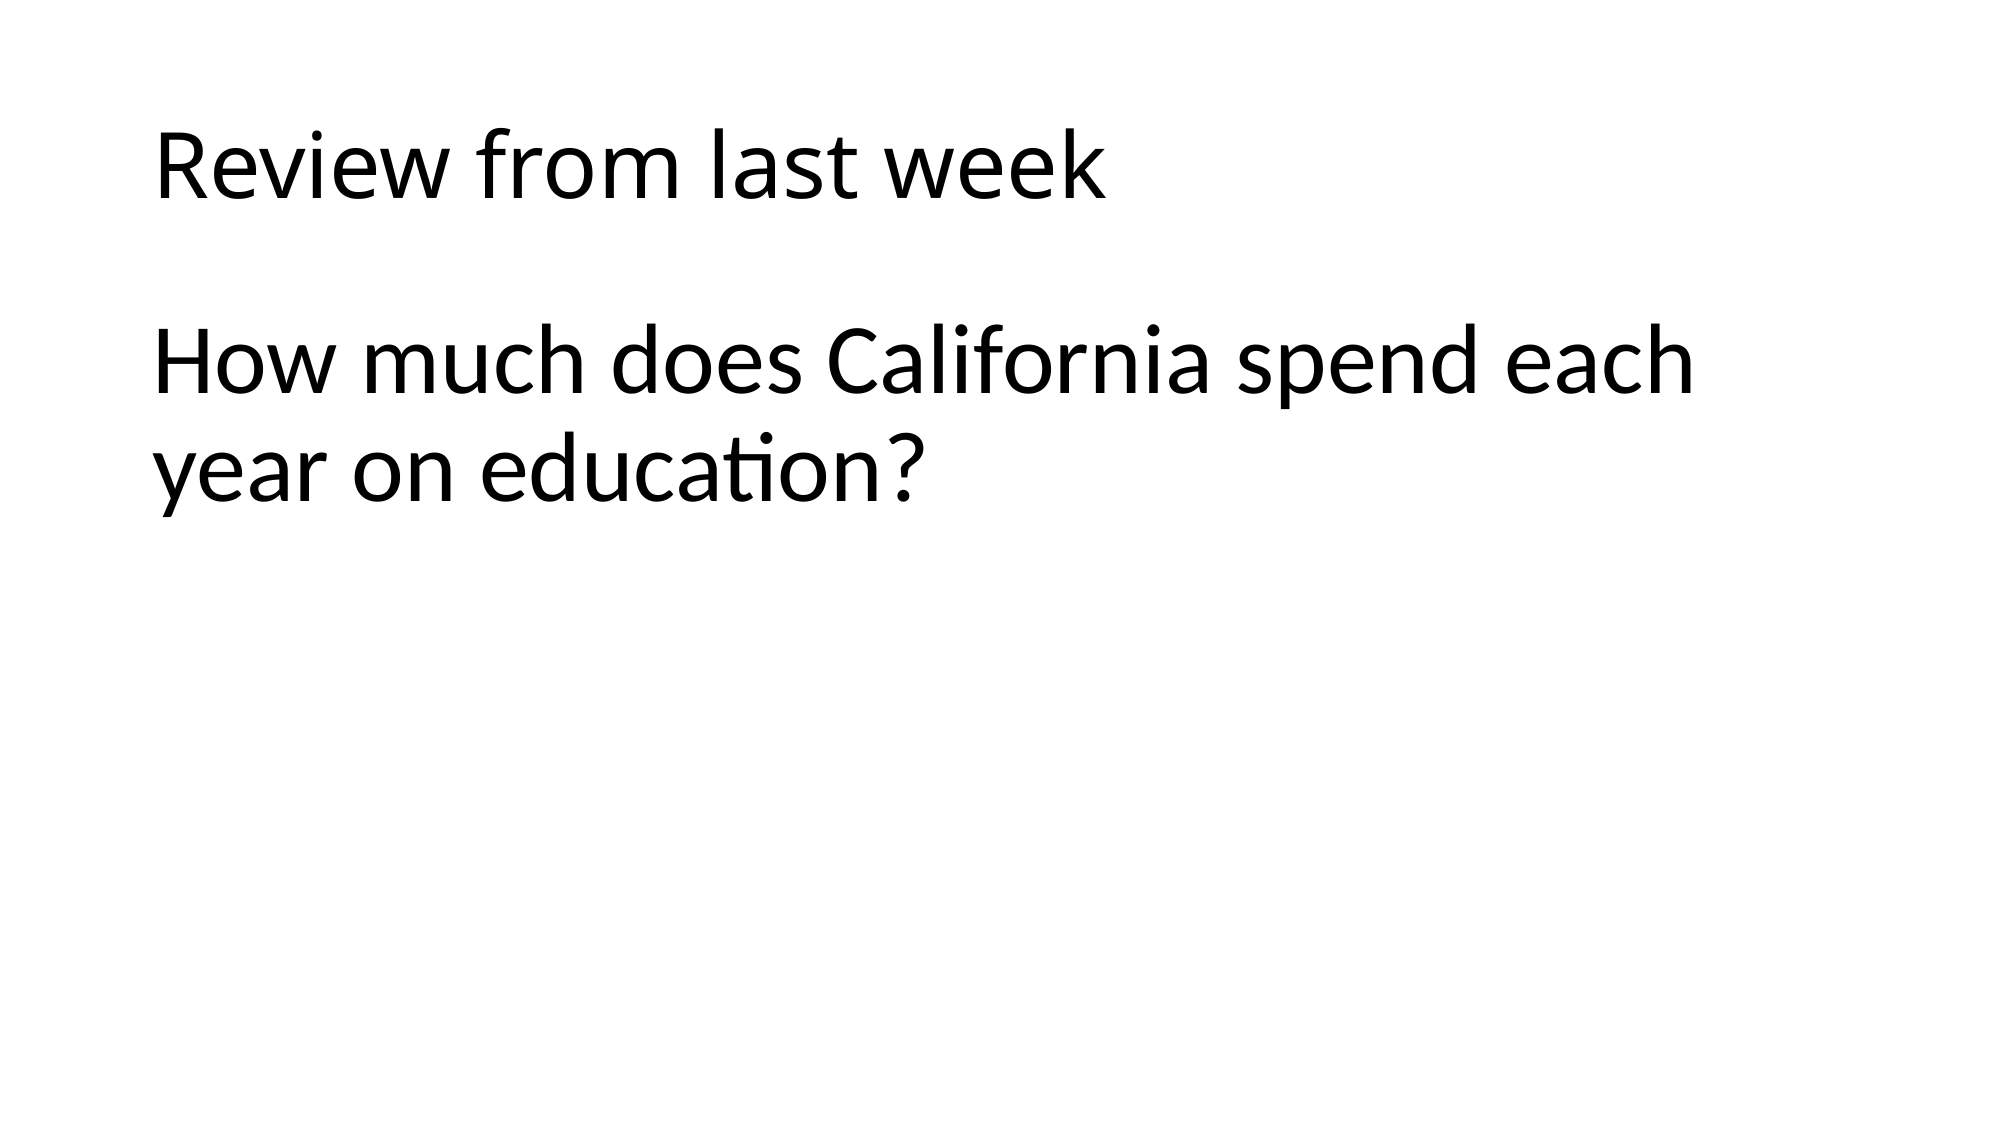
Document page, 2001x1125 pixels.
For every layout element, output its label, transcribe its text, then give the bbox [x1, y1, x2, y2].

title Review from last week [137, 59, 1863, 278]
list How much does California spend each year on education? [137, 299, 1863, 1014]
